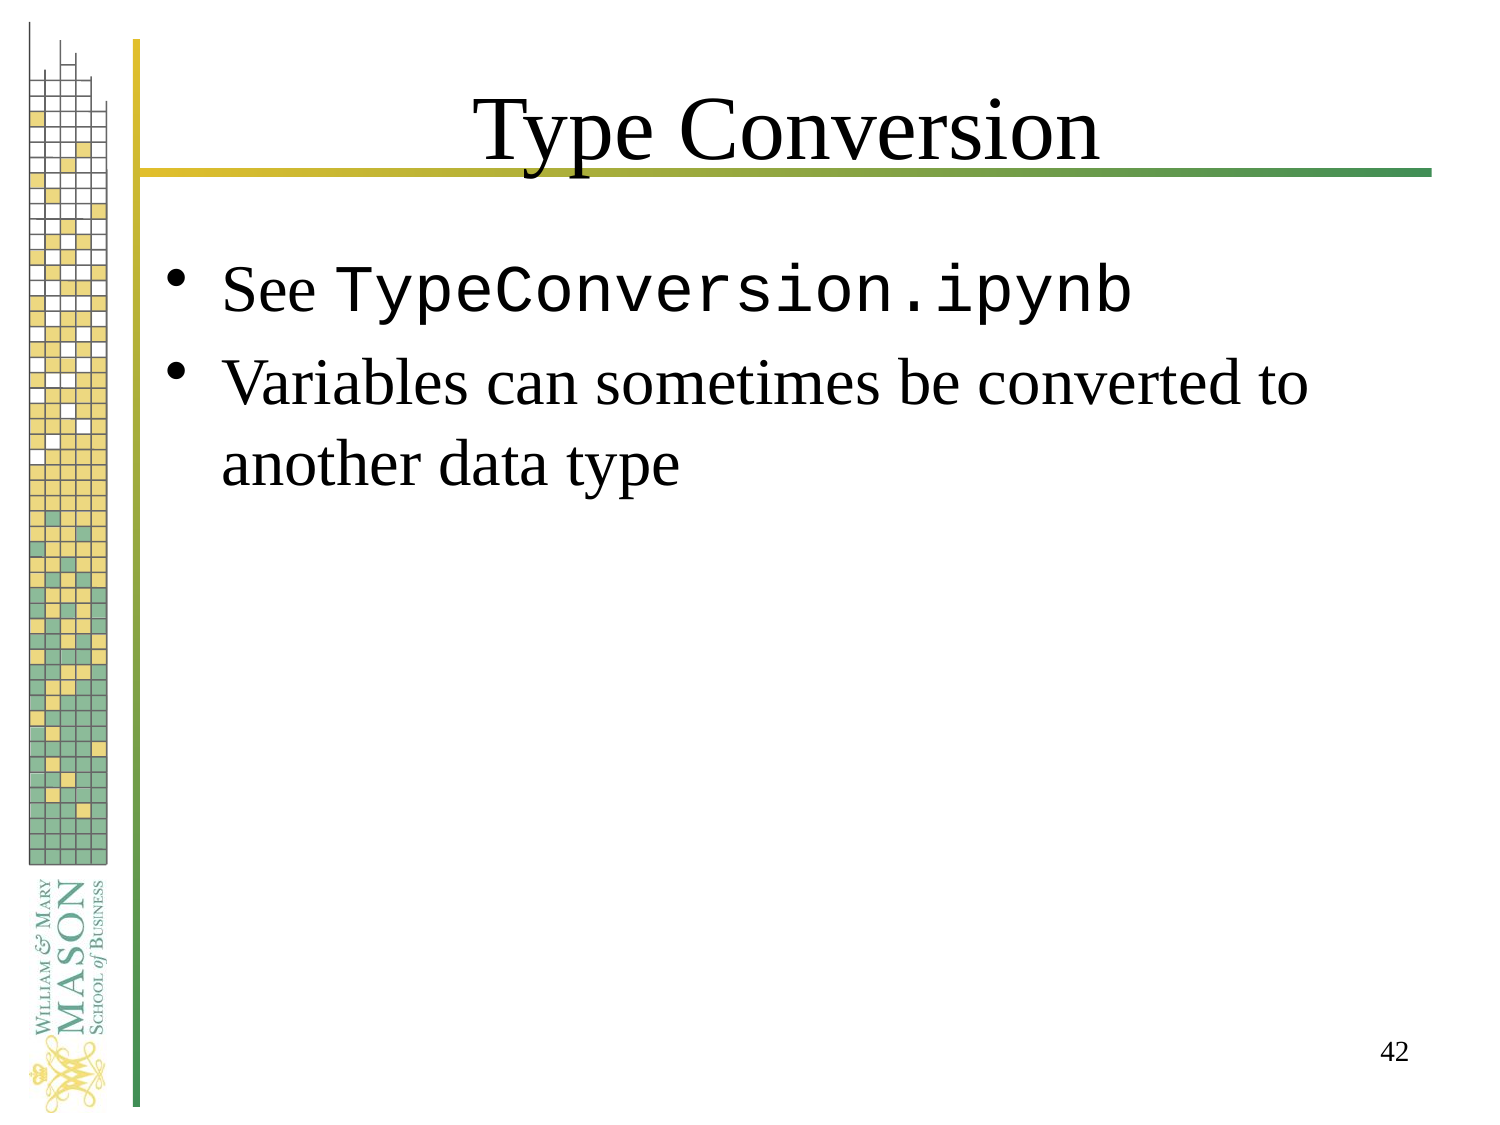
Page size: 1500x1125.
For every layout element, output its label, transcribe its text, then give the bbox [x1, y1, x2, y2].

table_cell != [29, 879, 107, 1113]
list See TypeConversion.ipynb Variables can sometimes be converted to another data type [150, 237, 1425, 1005]
title Type Conversion [150, 45, 1425, 200]
slide_number 42 [1048, 1024, 1426, 1103]
